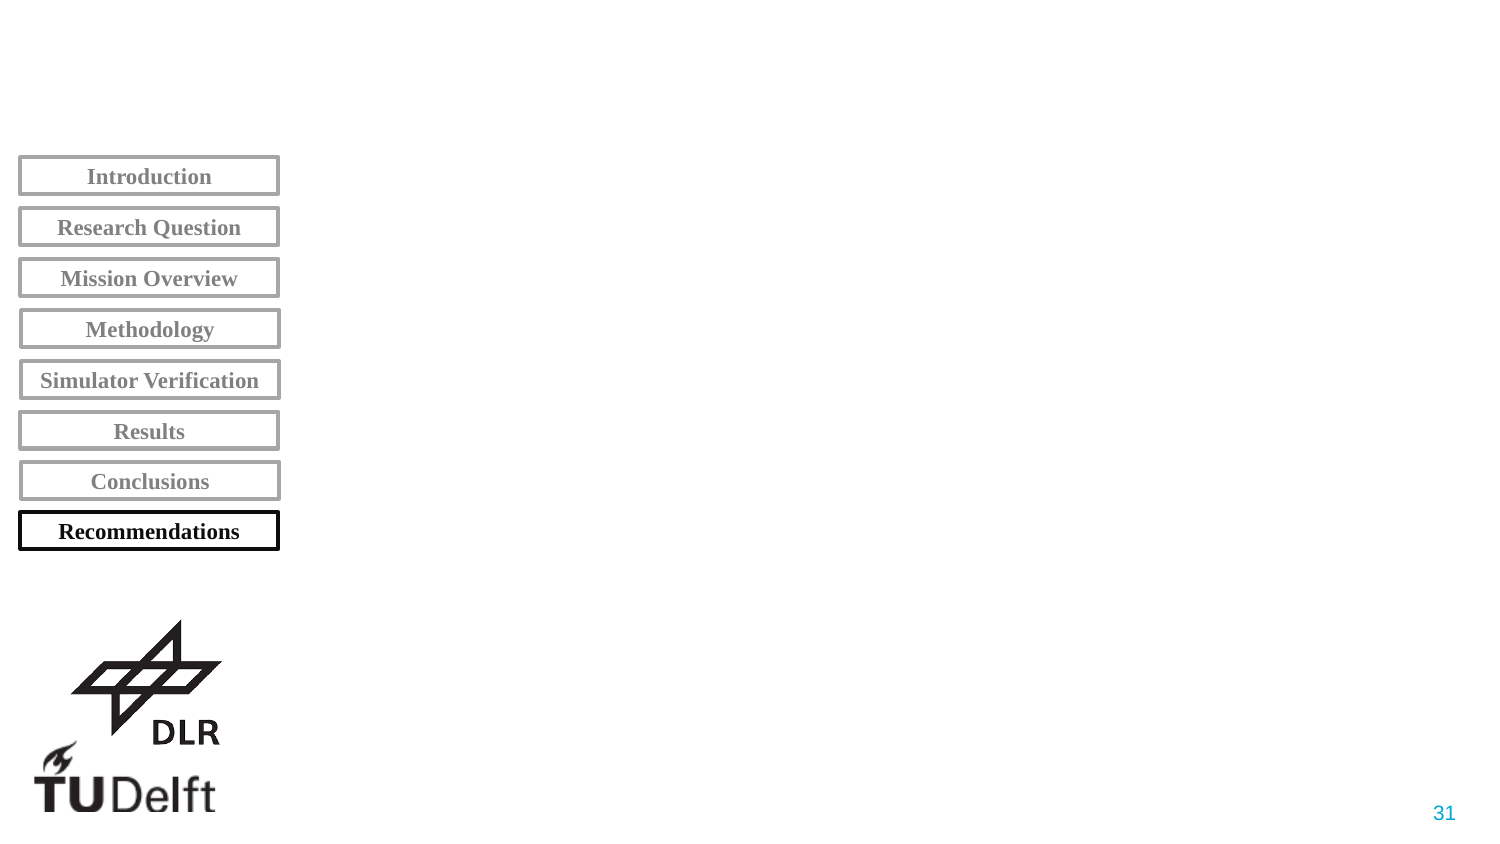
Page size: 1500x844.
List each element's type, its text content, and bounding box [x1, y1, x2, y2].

text_box Conclusions [21, 462, 280, 499]
text_box Research Question [20, 208, 279, 245]
text_box Methodology [21, 310, 280, 347]
text_box Recommendations [20, 512, 279, 549]
text_box Mission Overview [20, 259, 279, 296]
text_box Introduction [20, 157, 279, 194]
text_box Results [20, 411, 279, 449]
text_box Simulator Verification [20, 361, 279, 398]
picture [66, 615, 226, 748]
